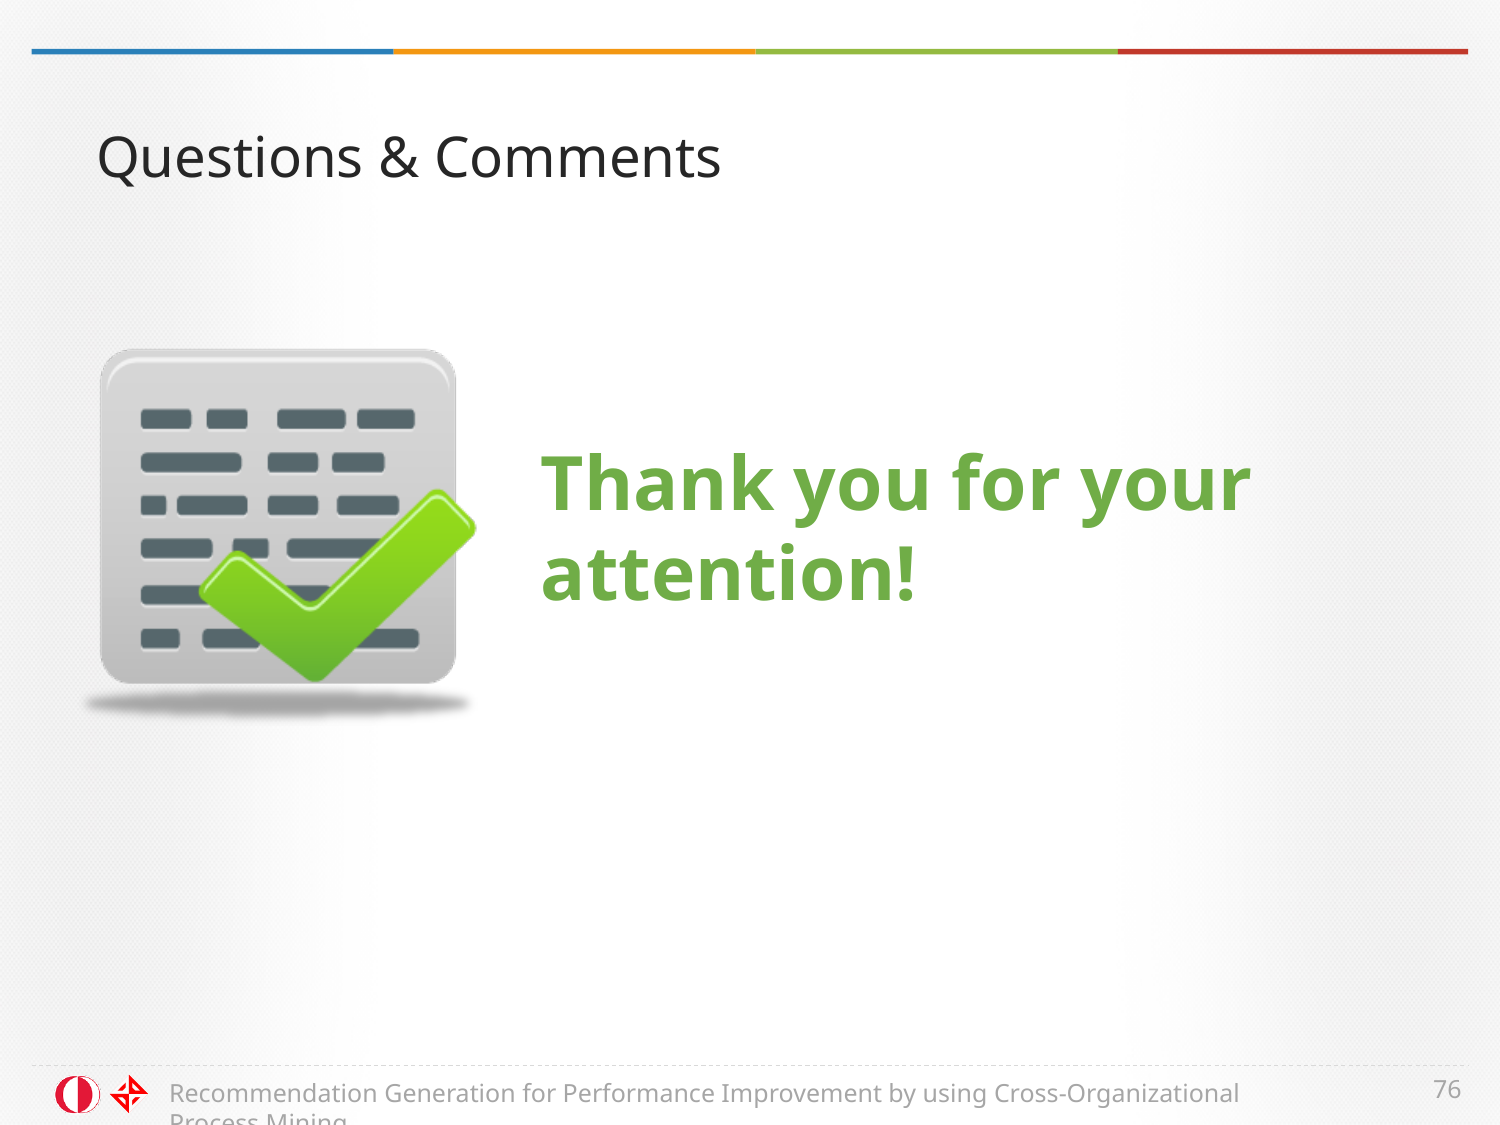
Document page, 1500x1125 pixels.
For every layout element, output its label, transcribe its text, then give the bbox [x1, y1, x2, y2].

text_box Questions & Comments [81, 114, 1500, 197]
text_box Thank you for your attention! [526, 427, 1423, 623]
picture [0, 0, 1500, 1125]
picture [272, 1116, 281, 1125]
picture [179, 1116, 267, 1125]
picture [174, 1116, 181, 1123]
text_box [31, 48, 1469, 55]
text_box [31, 1065, 1477, 1116]
